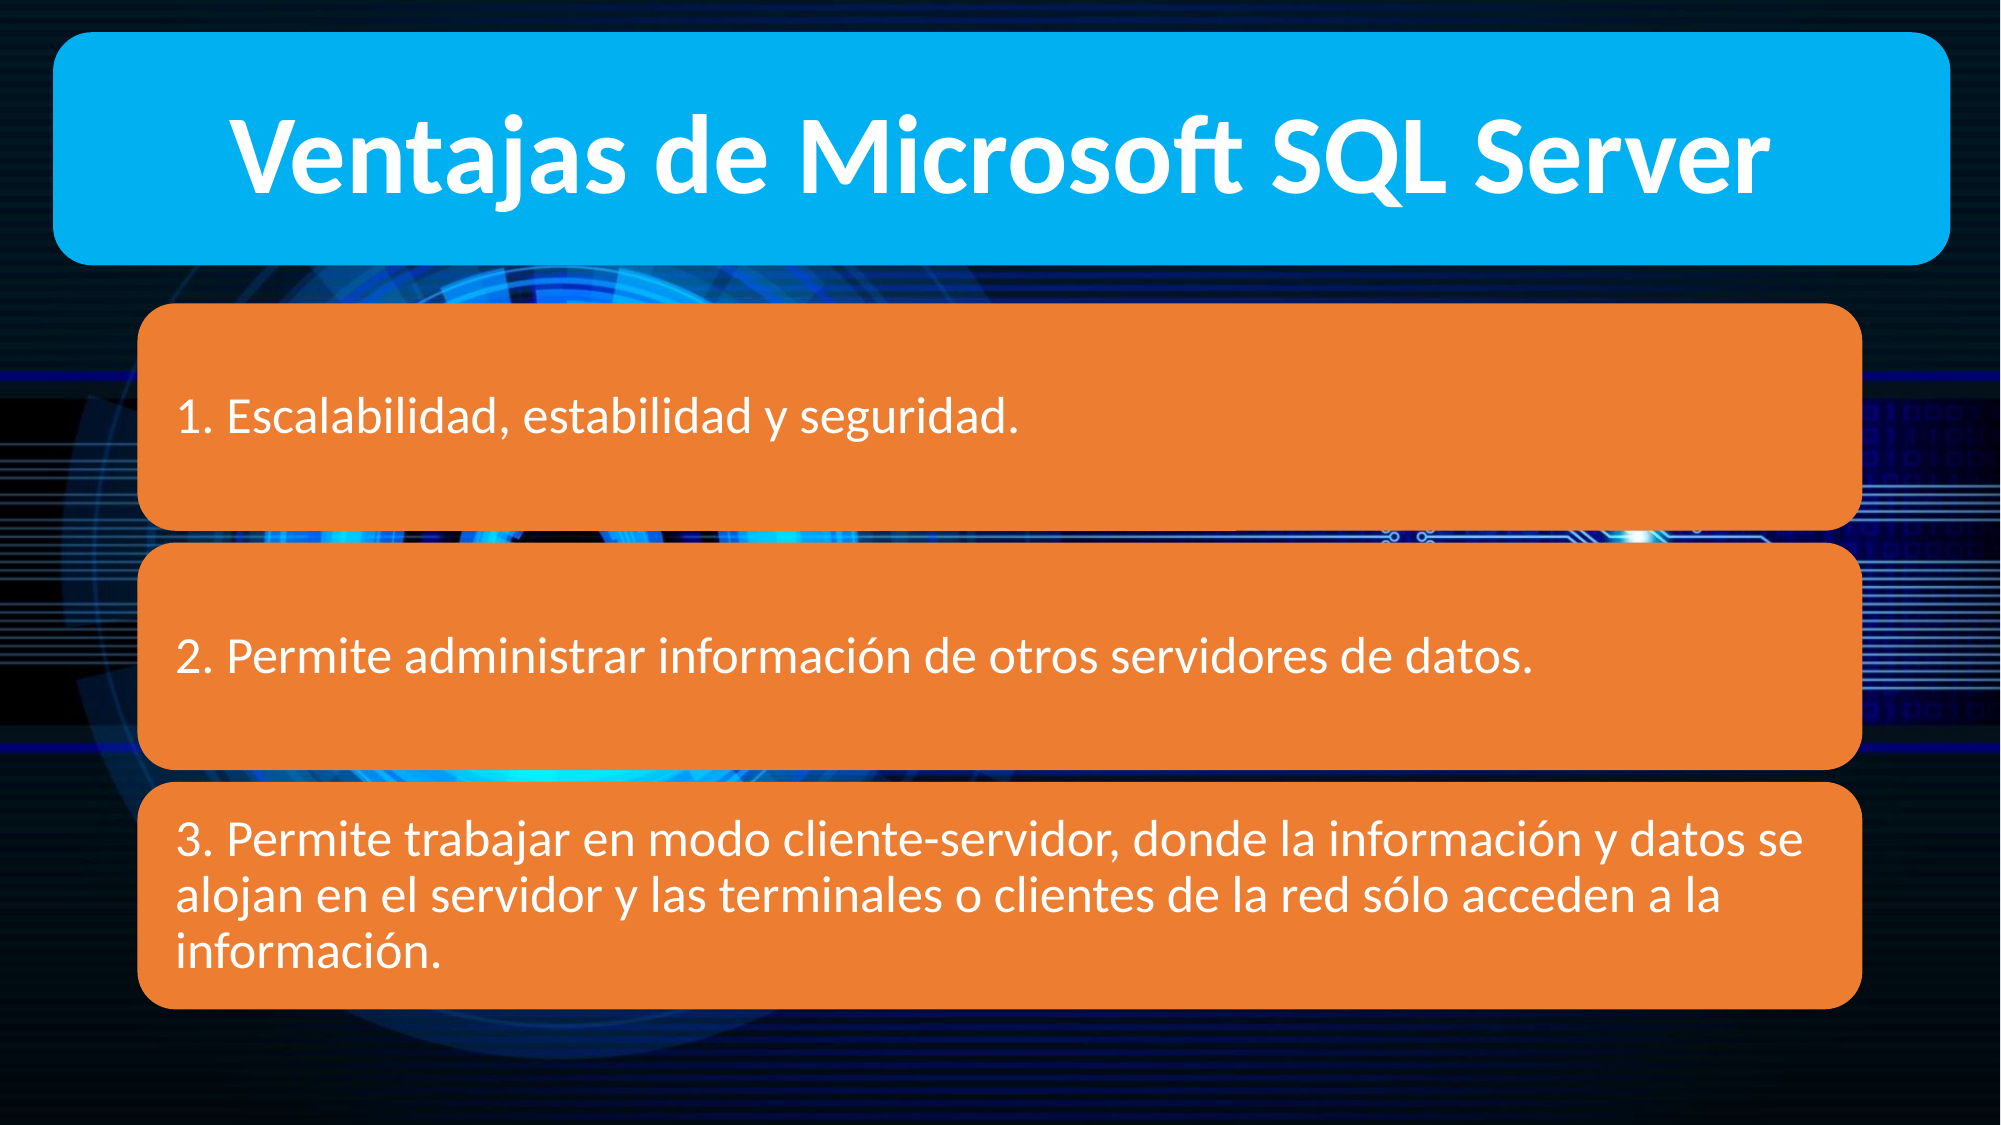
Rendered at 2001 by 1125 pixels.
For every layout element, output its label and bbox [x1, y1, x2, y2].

list [137, 299, 1863, 1014]
text_box [53, 32, 1951, 266]
picture [0, 0, 2001, 1125]
